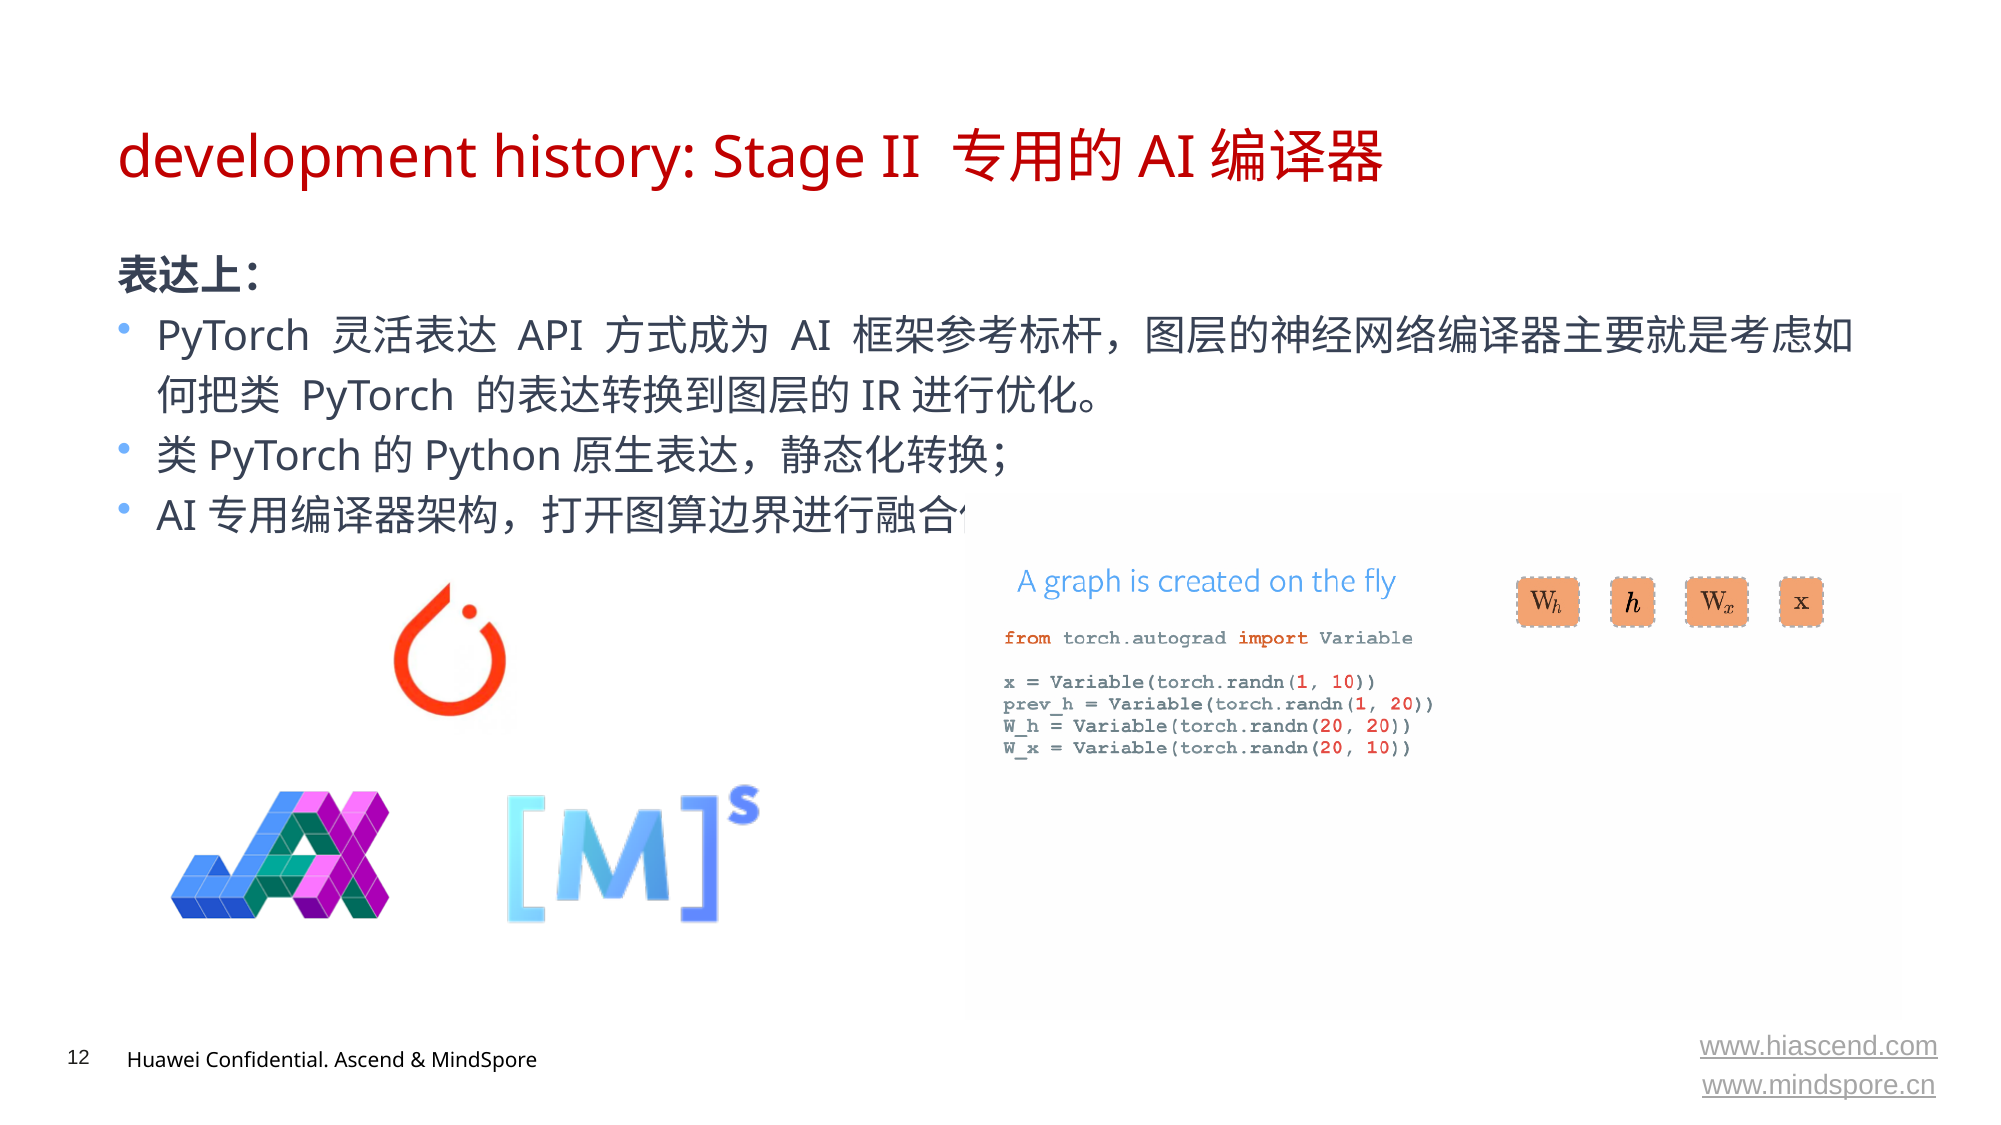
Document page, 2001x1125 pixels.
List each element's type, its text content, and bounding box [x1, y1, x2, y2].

title development history: Stage II 专用的AI编译器 [102, 111, 1901, 209]
picture [379, 564, 517, 736]
picture [965, 493, 1902, 1020]
picture [169, 791, 390, 919]
list 表达上： PyTorch 灵活表达 API 方式成为 AI 框架参考标杆，图层的神经网络编译器主要就是考虑如何把类 PyTorch 的表达转换到图层的IR进行优化。 类PyTorch的Python原生表达，静态化转换； AI专用编译器架构，打开图算边界进行融合优化； [102, 231, 1901, 988]
picture [492, 779, 770, 925]
